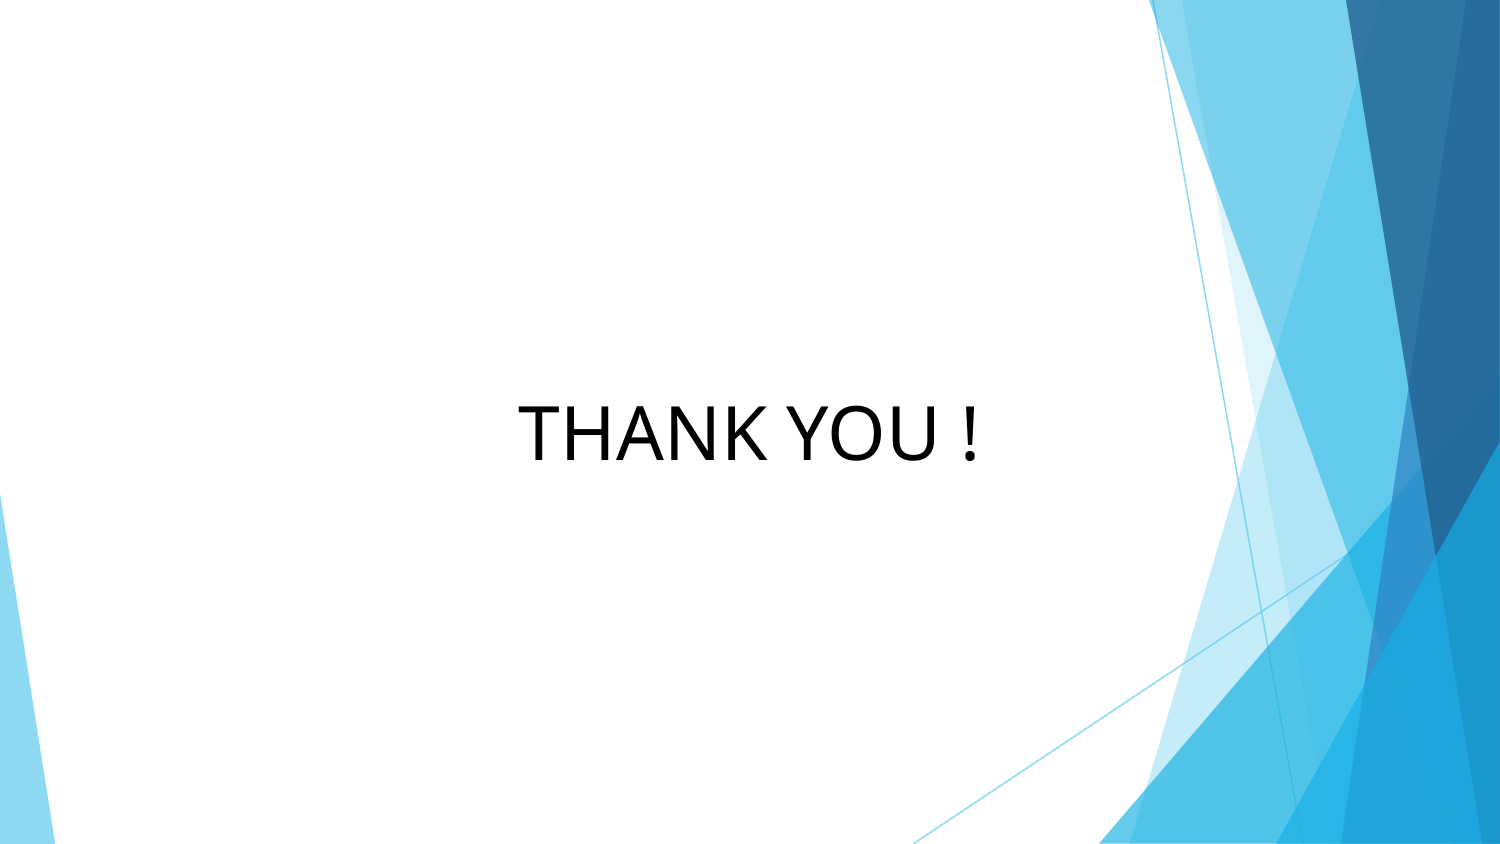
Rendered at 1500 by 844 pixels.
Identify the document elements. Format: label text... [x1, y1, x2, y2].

title THANK YOU ! [51, 352, 1449, 491]
